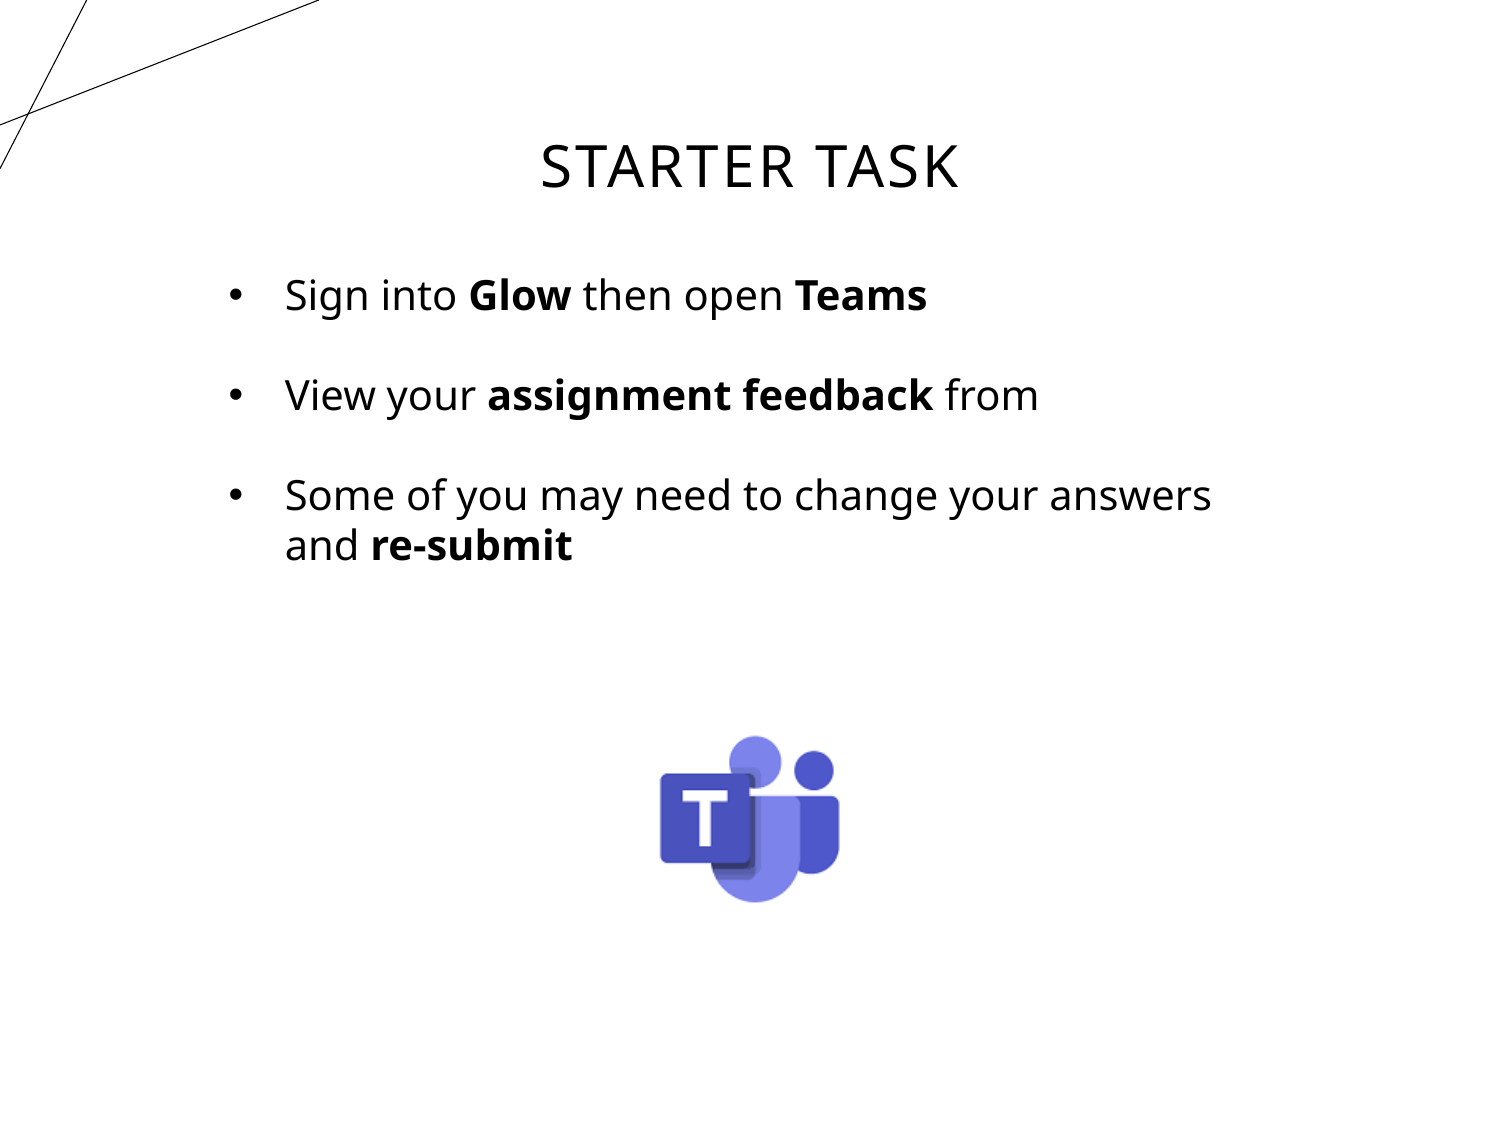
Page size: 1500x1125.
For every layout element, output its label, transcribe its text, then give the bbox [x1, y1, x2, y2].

text_box Sign into Glow then open Teams View your assignment feedback from Some of you may need to change your answers and re-submit [213, 261, 1287, 577]
picture [580, 648, 920, 989]
title Starter Task [103, 59, 1397, 278]
